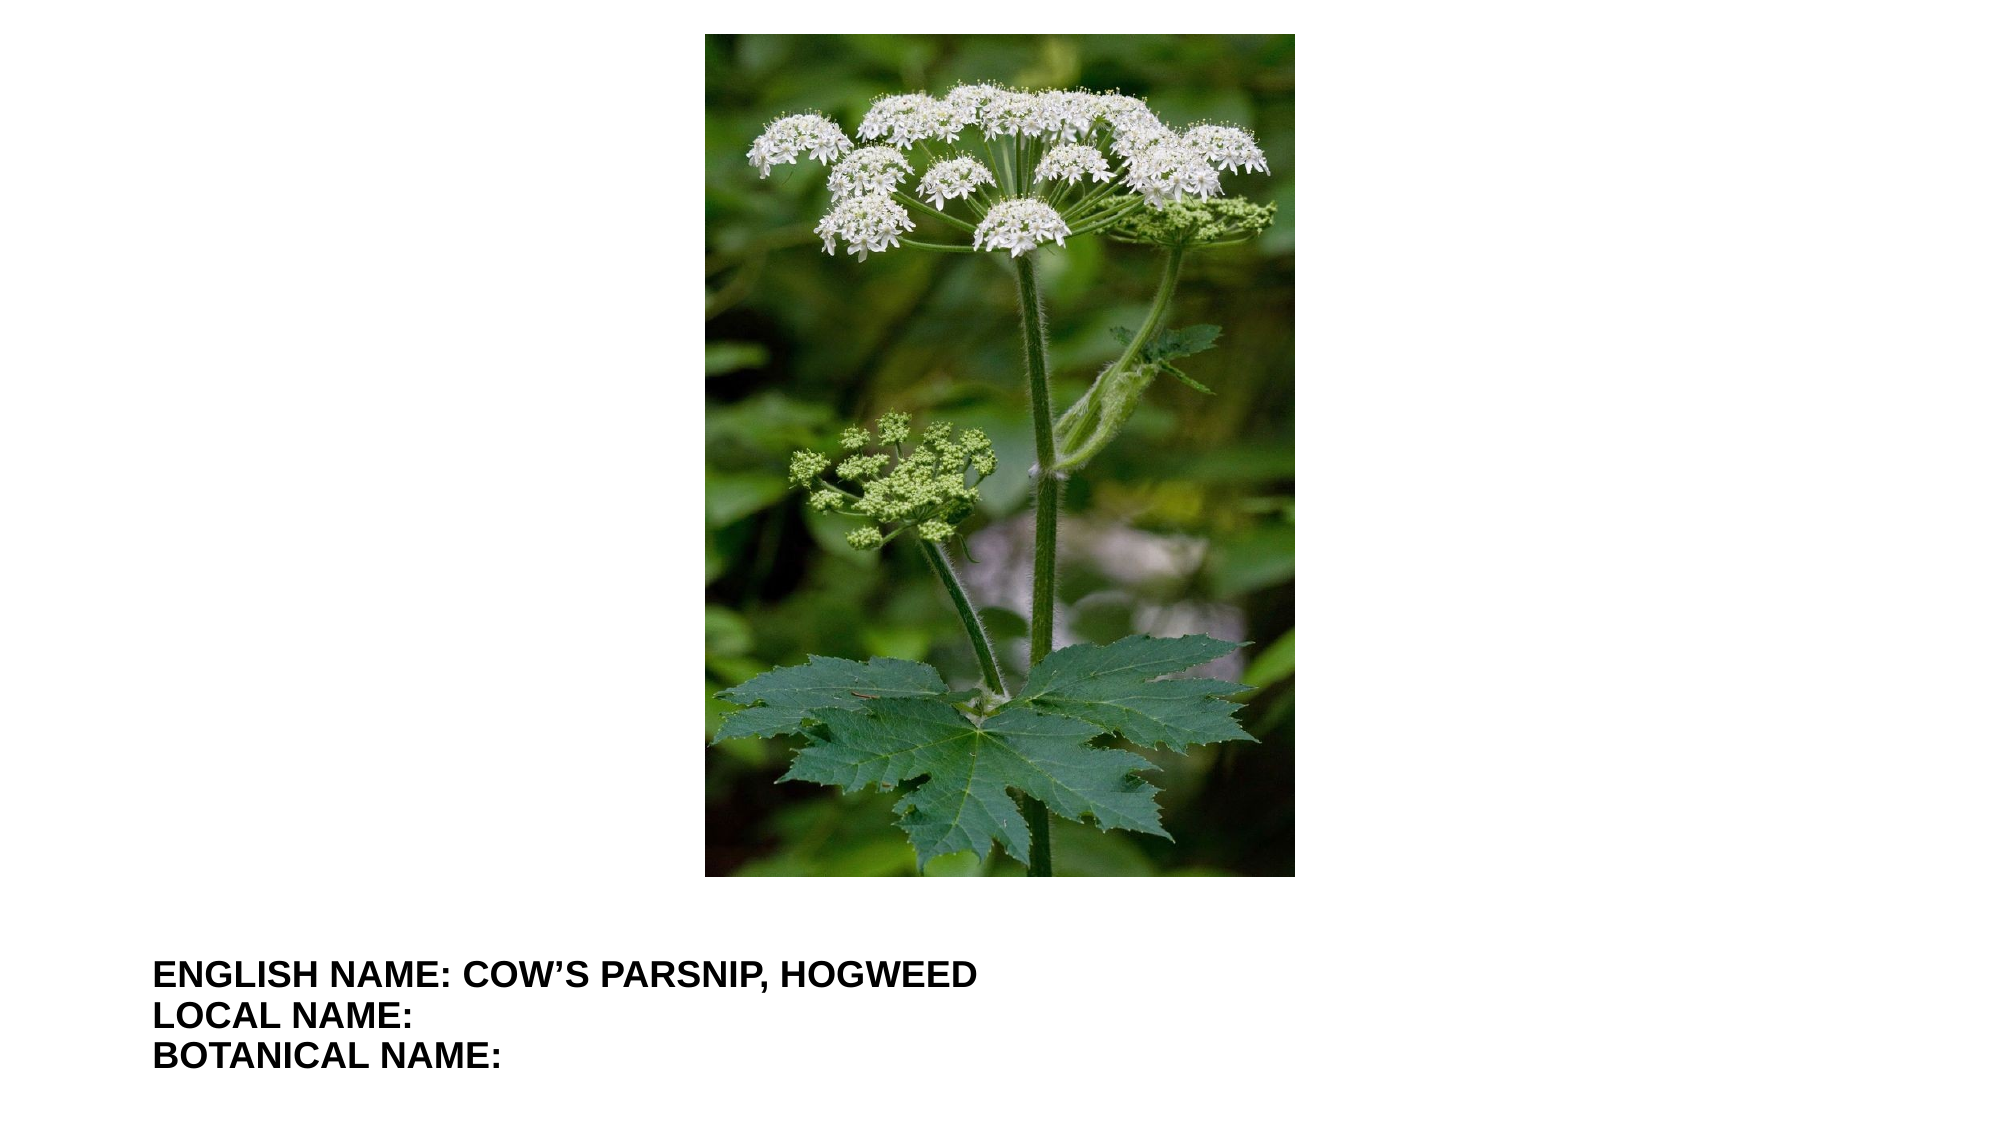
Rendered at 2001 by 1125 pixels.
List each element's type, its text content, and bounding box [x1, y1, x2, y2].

title ENGLISH NAME: COW’S PARSNIP, HOGWEED LOCAL NAME: BOTANICAL NAME: [137, 907, 1863, 1125]
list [705, 34, 1295, 877]
